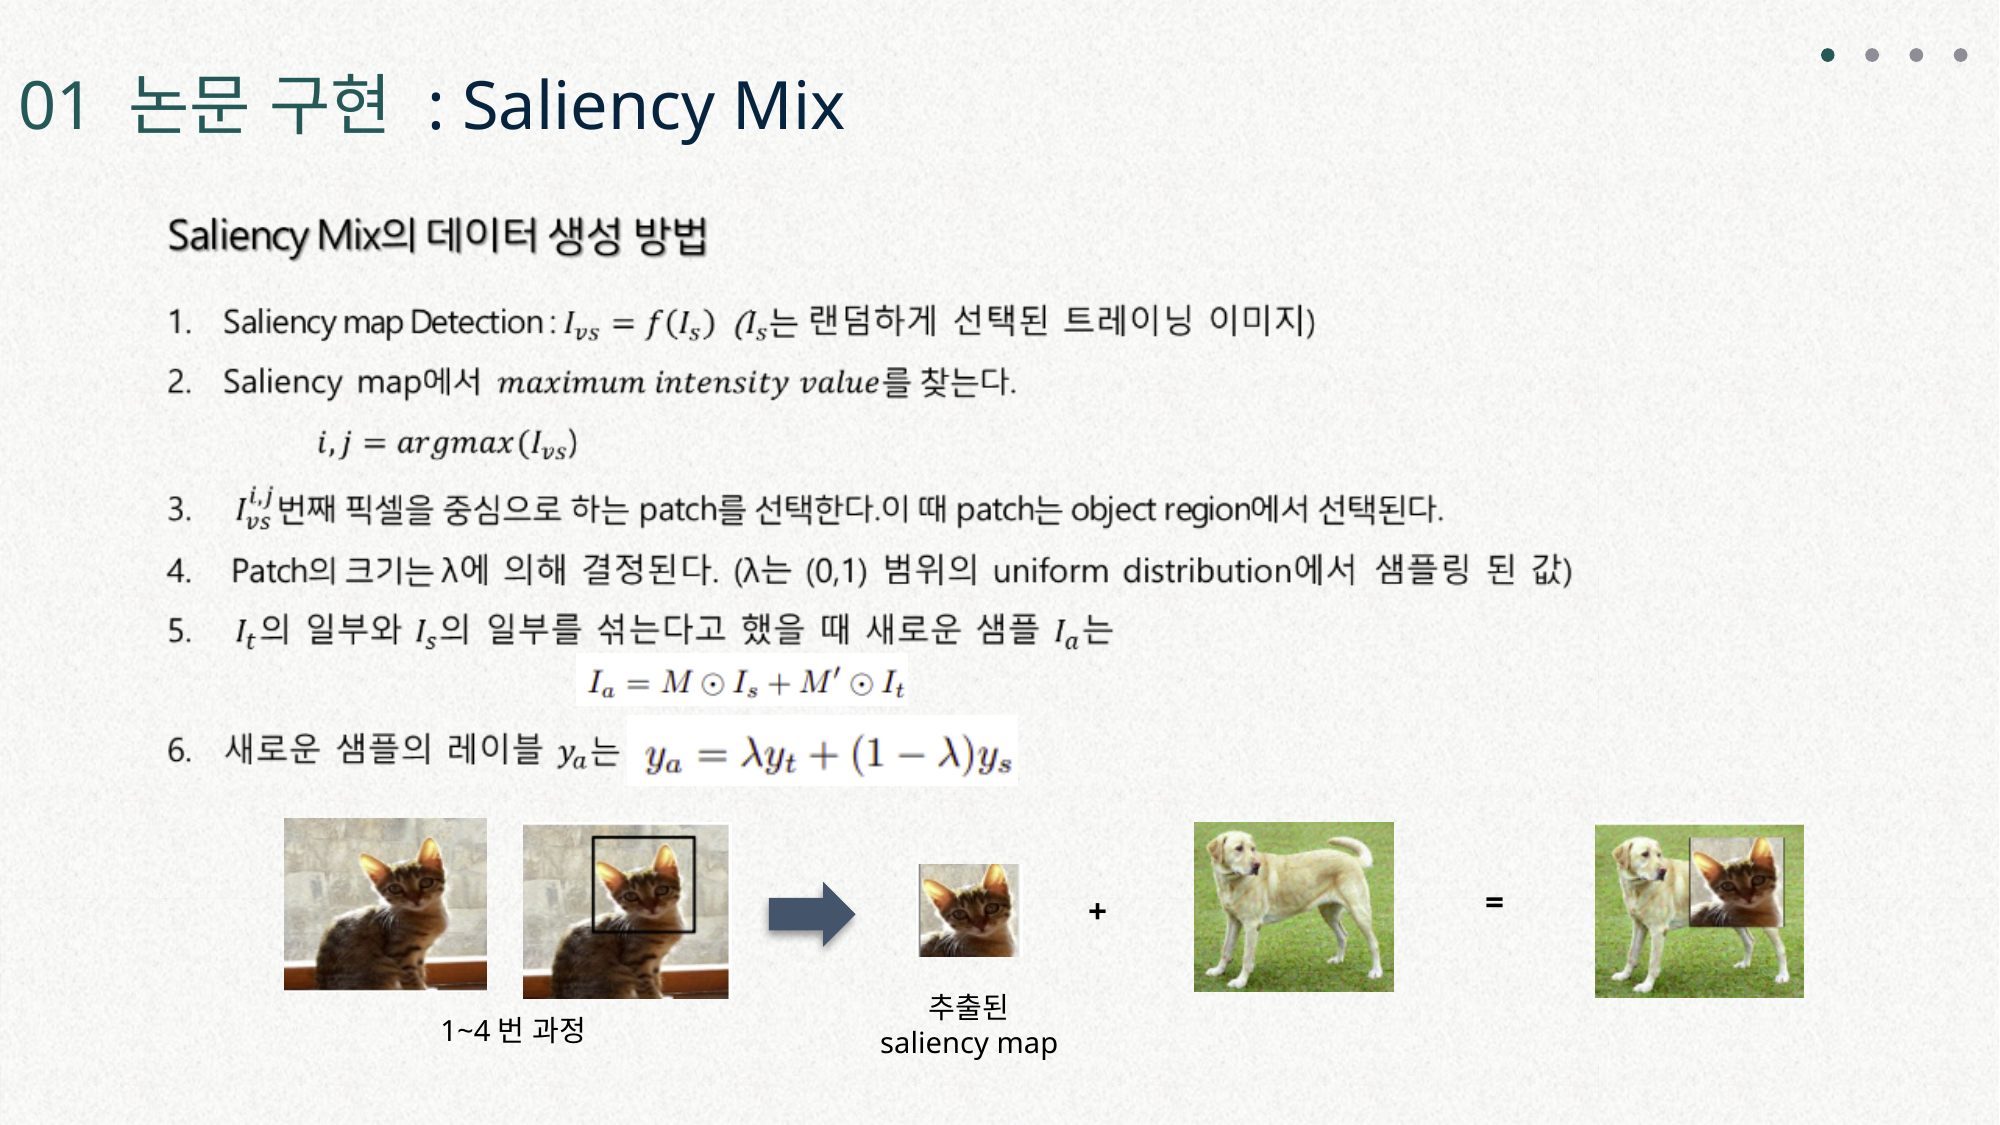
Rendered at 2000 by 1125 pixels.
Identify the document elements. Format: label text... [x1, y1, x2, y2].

text_box [1865, 48, 1880, 62]
text_box [1953, 48, 1968, 62]
text_box [1821, 48, 1835, 62]
picture [0, 0, 2000, 1125]
text_box 01 논문 구현 : Saliency Mix [3, 55, 862, 151]
text_box [1909, 48, 1924, 62]
